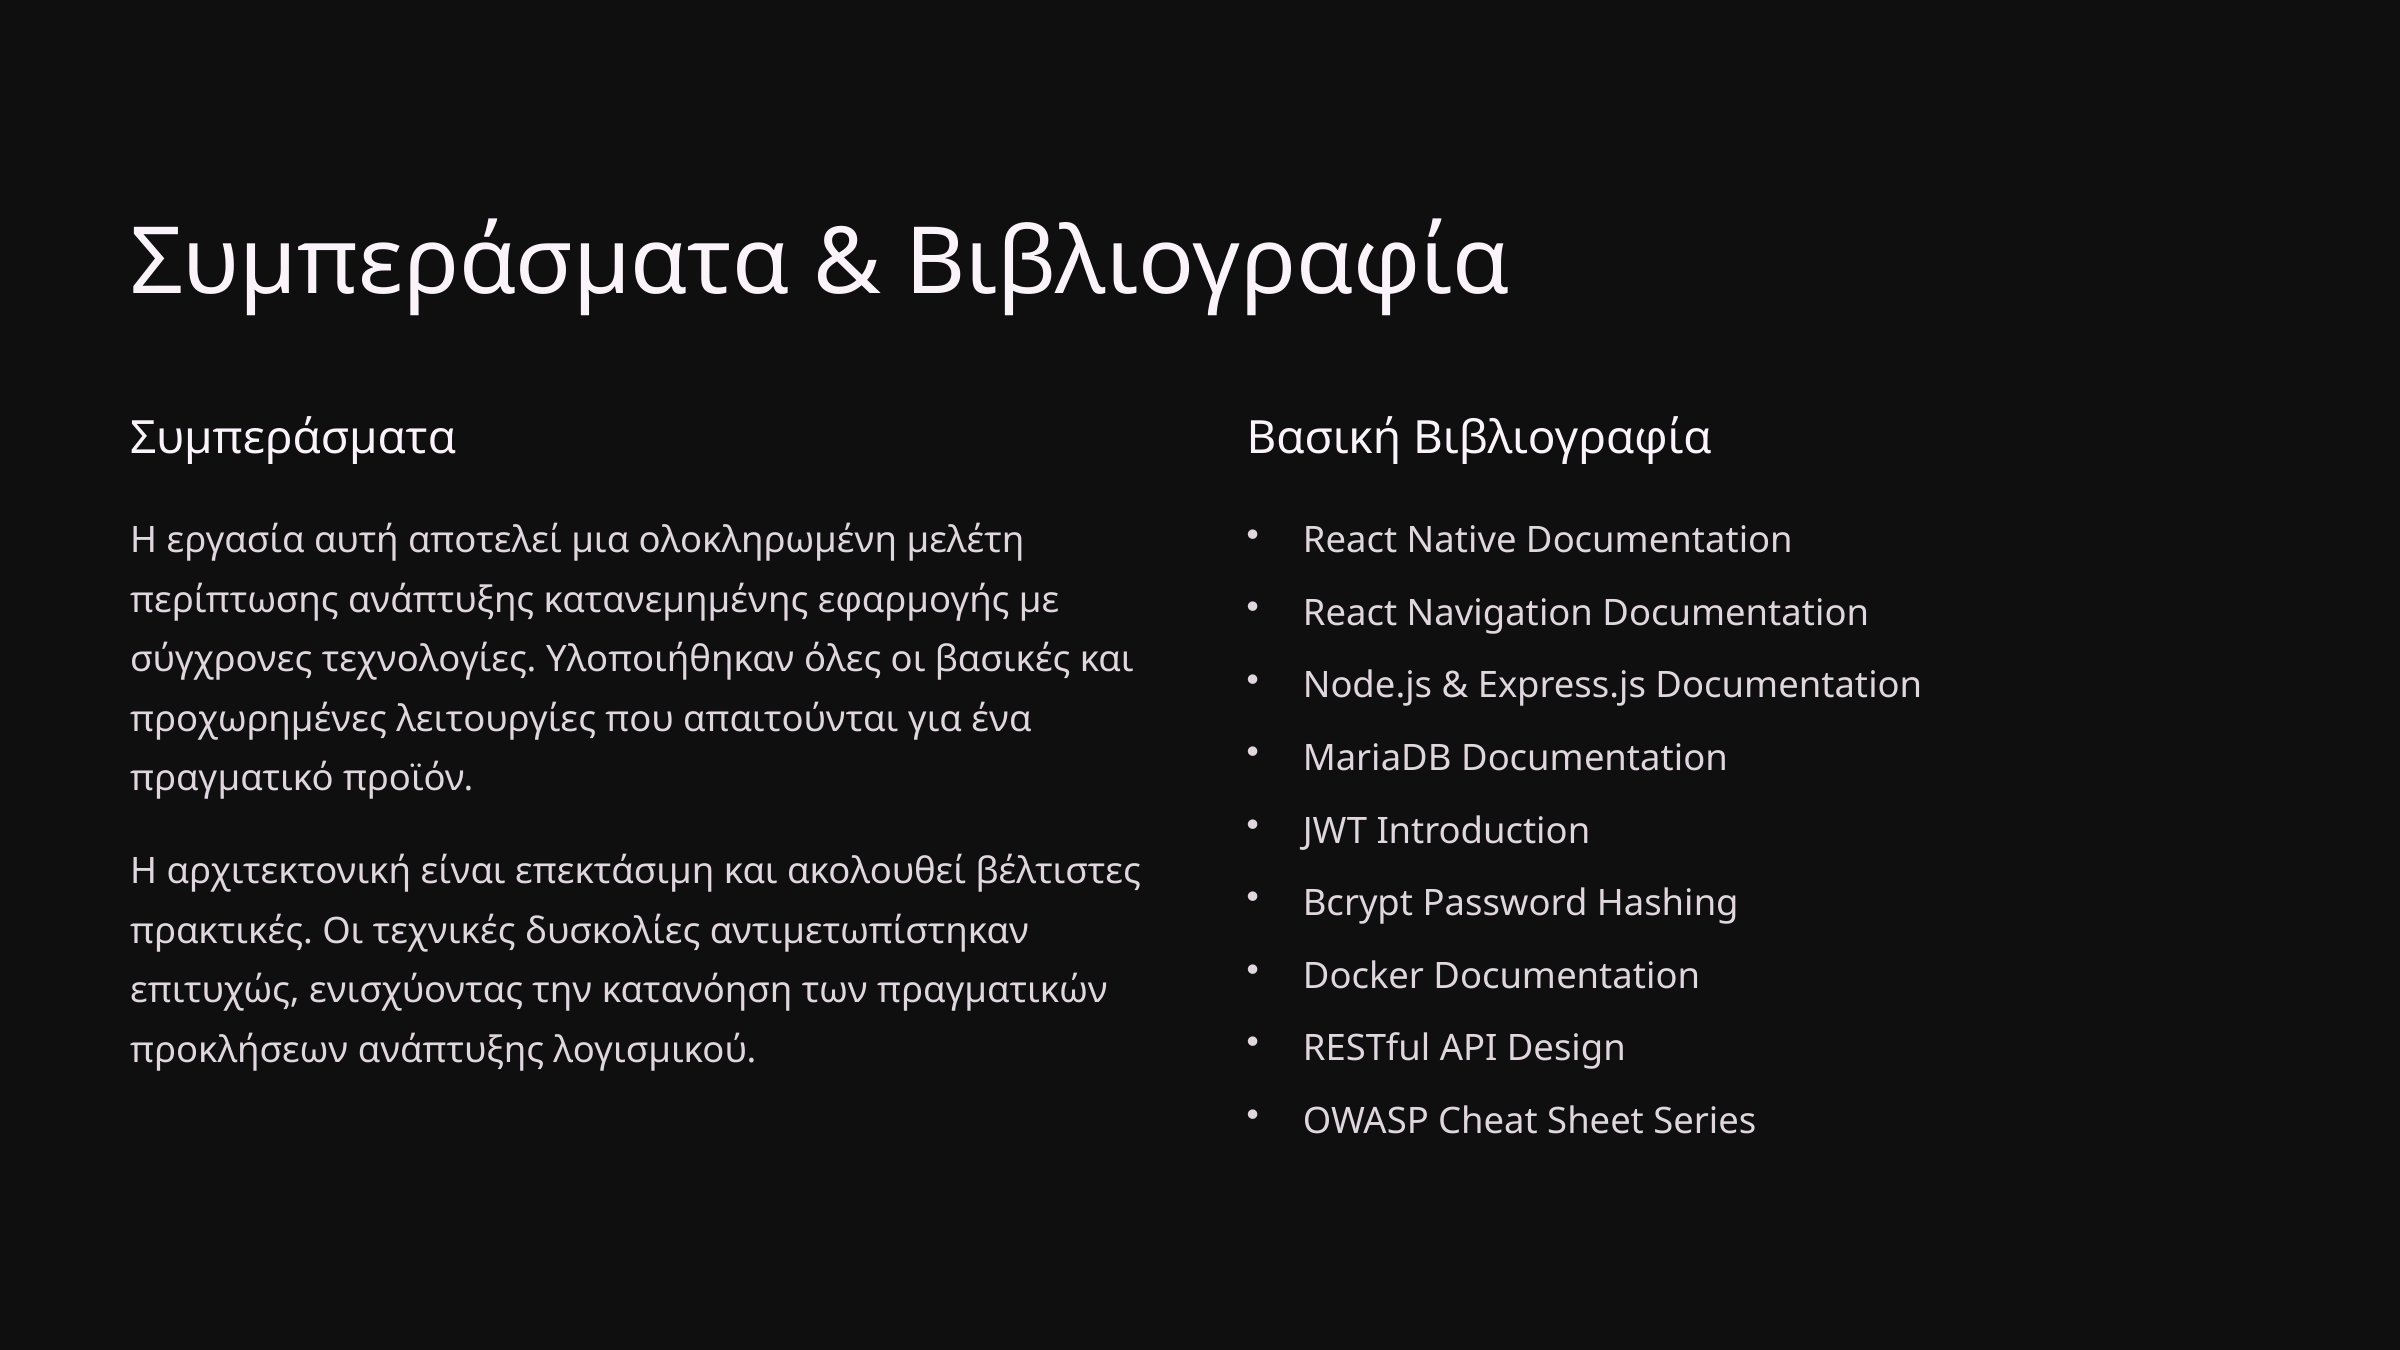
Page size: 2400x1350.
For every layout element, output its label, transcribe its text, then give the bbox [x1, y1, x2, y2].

text_box Bcrypt Password Hashing [1246, 863, 2271, 923]
text_box Docker Documentation [1246, 936, 2271, 996]
text_box Η αρχιτεκτονική είναι επεκτάσιμη και ακολουθεί βέλτιστες πρακτικές. Οι τεχνικές δυσκολίες αντιμετωπίστηκαν επιτυχώς, ενισχύοντας την κατανόηση των πραγματικών προκλήσεων ανάπτυξης λογισμικού. [130, 831, 1155, 1071]
text_box RESTful API Design [1246, 1008, 2271, 1069]
text_box Βασική Βιβλιογραφία [1246, 405, 1777, 464]
text_box React Native Documentation [1246, 500, 2271, 561]
text_box Node.js & Express.js Documentation [1246, 645, 2271, 706]
text_box Συμπεράσματα [130, 405, 596, 464]
text_box Η εργασία αυτή αποτελεί μια ολοκληρωμένη μελέτη περίπτωσης ανάπτυξης κατανεμημένης εφαρμογής με σύγχρονες τεχνολογίες. Υλοποιήθηκαν όλες οι βασικές και προχωρημένες λειτουργίες που απαιτούνται για ένα πραγματικό προϊόν. [130, 500, 1155, 799]
text_box JWT Introduction [1246, 790, 2271, 851]
text_box OWASP Cheat Sheet Series [1246, 1081, 2271, 1141]
text_box Συμπεράσματα & Βιβλιογραφία [130, 196, 1637, 313]
text_box React Navigation Documentation [1246, 573, 2271, 633]
text_box MariaDB Documentation [1246, 718, 2271, 778]
